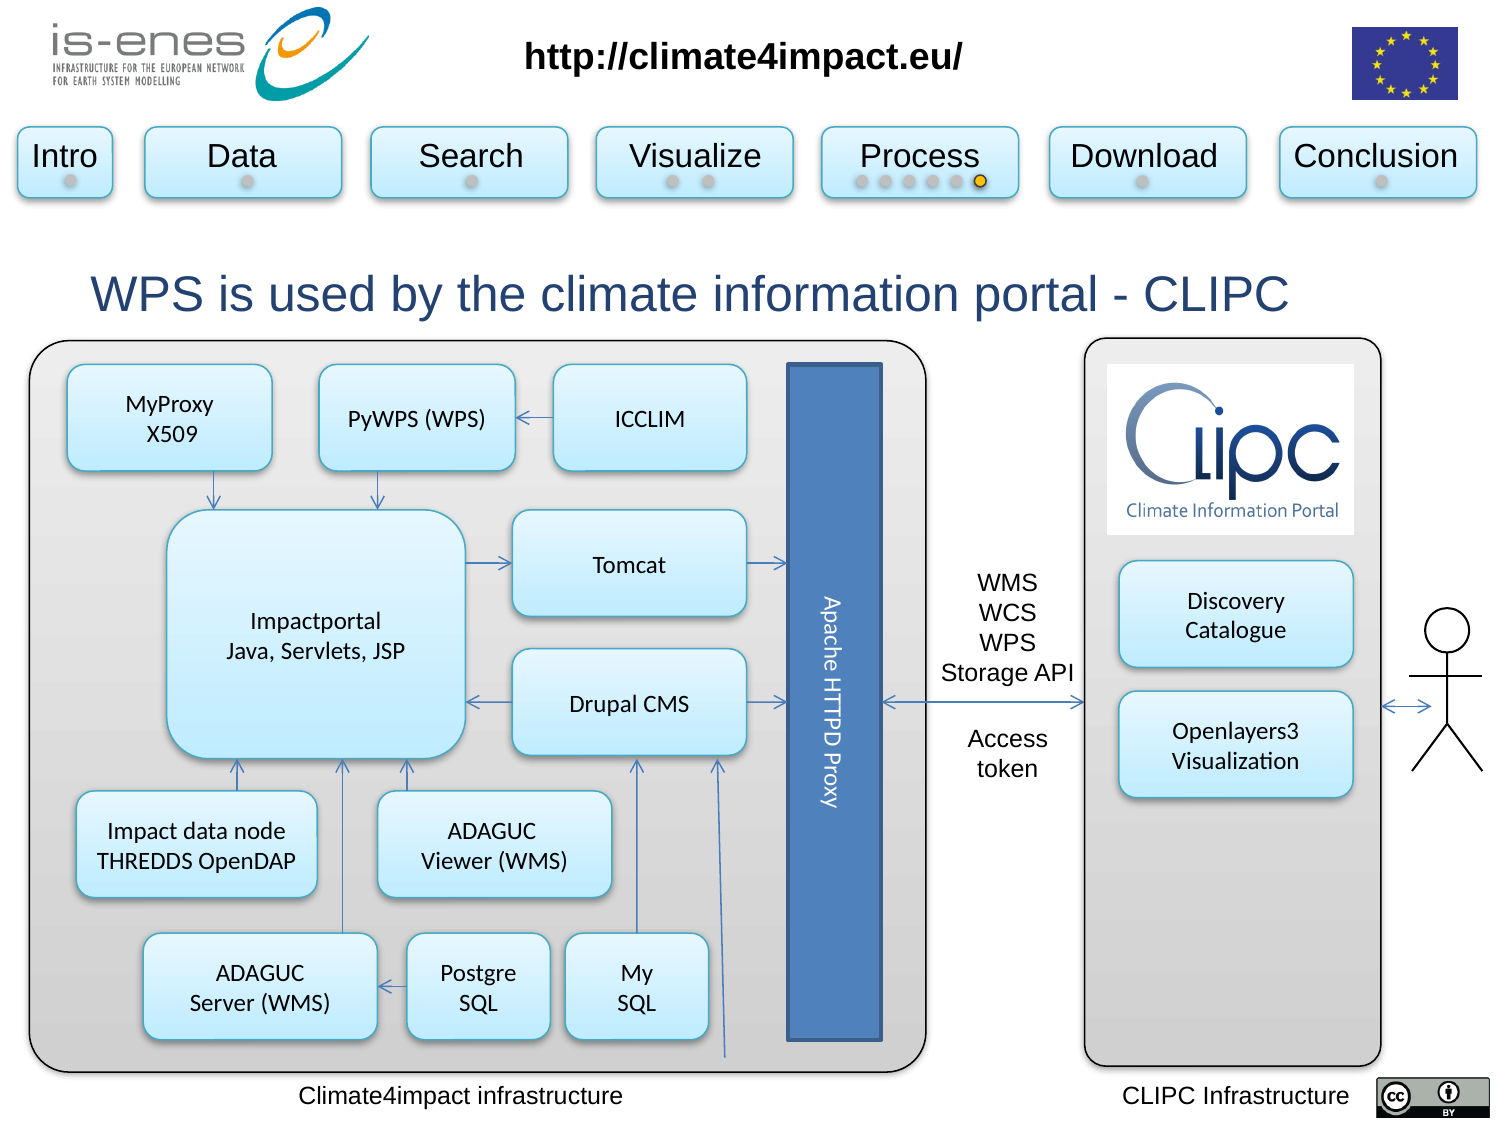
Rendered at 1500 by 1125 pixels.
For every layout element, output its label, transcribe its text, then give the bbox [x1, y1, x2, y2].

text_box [29, 337, 1483, 1118]
text_box [973, 174, 987, 188]
picture [1352, 27, 1458, 100]
picture [53, 7, 369, 101]
title WPS is used by the climate information portal - CLIPC [75, 245, 1381, 336]
picture [1483, 1077, 1490, 1118]
